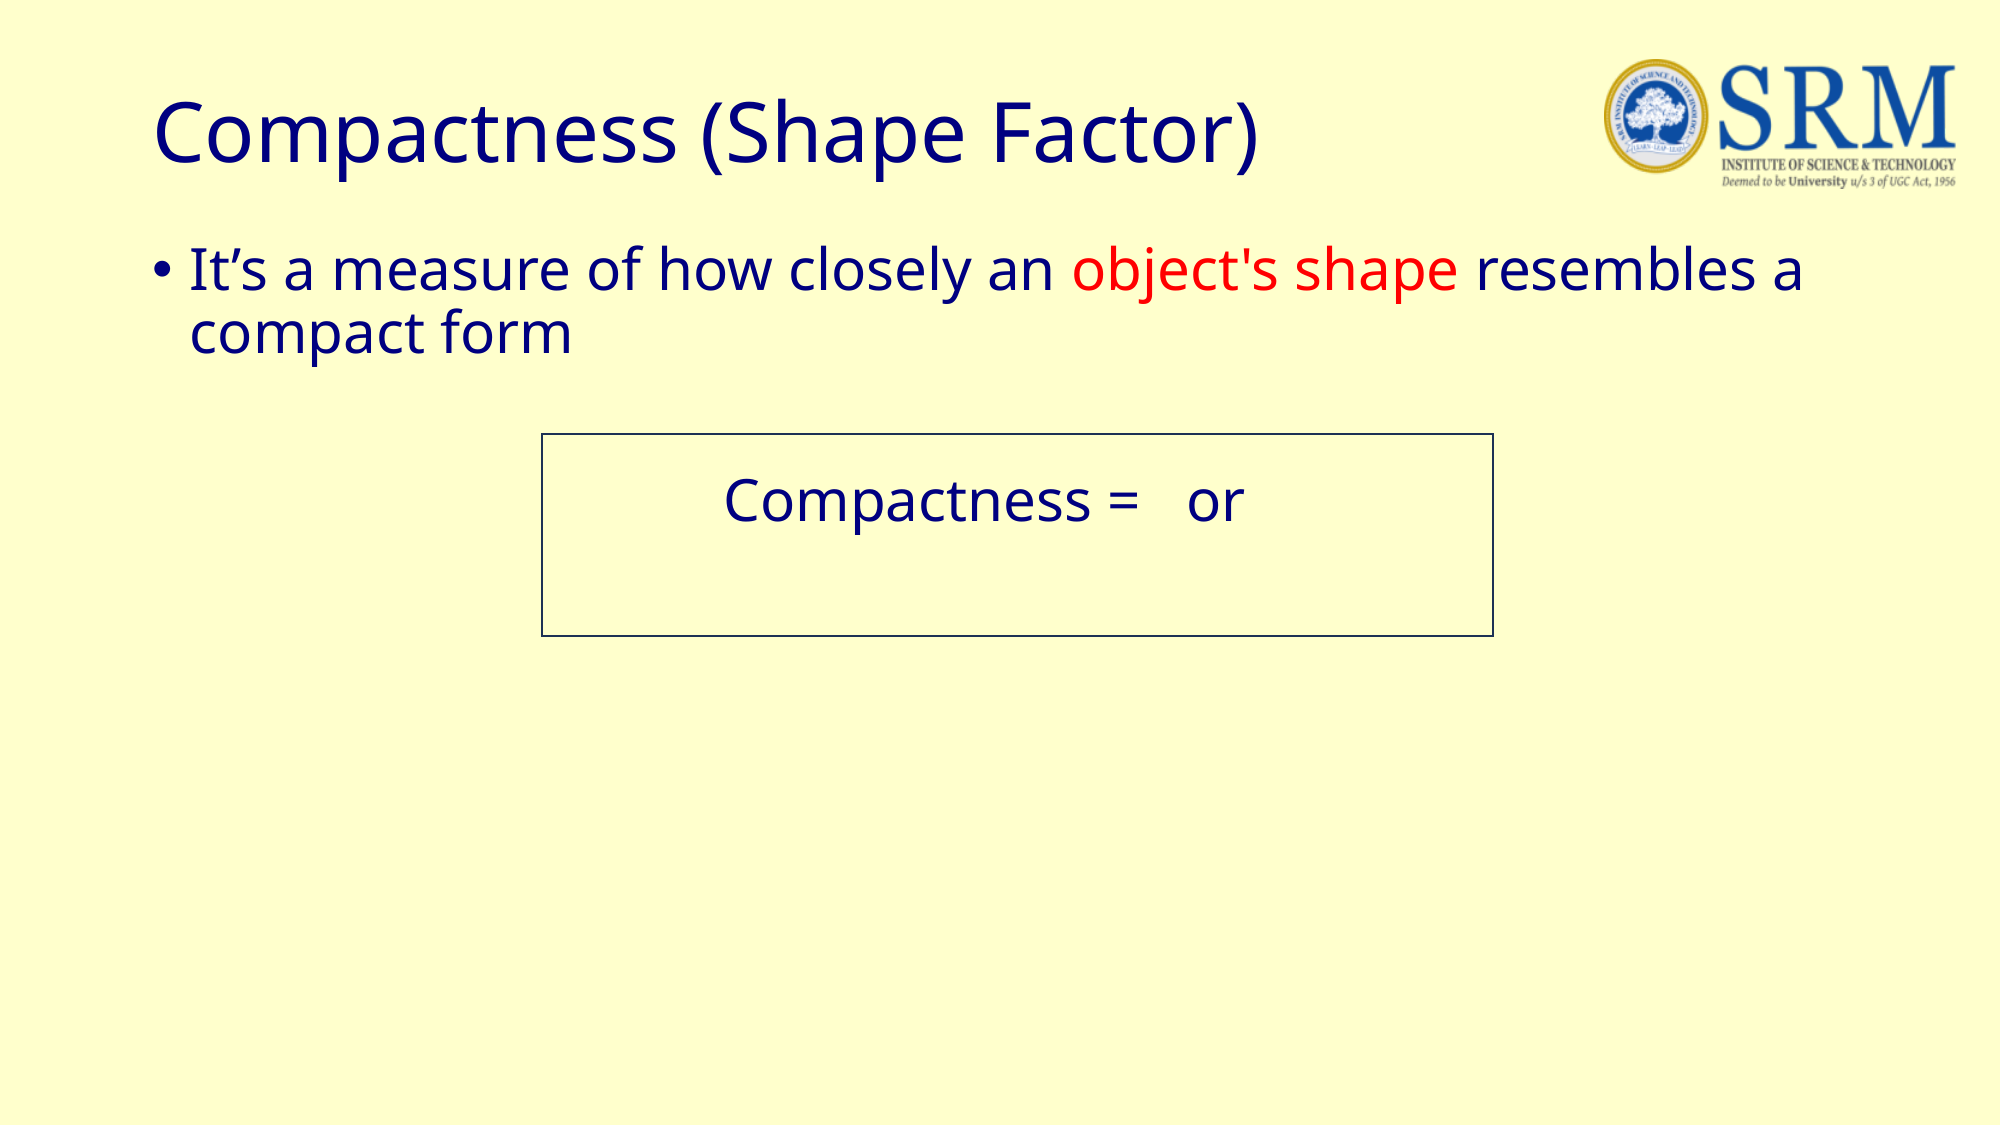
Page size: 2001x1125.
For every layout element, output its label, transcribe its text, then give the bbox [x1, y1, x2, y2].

text_box [541, 433, 1494, 637]
picture [1604, 59, 1956, 189]
title Compactness (Shape Factor) [137, 59, 1594, 211]
